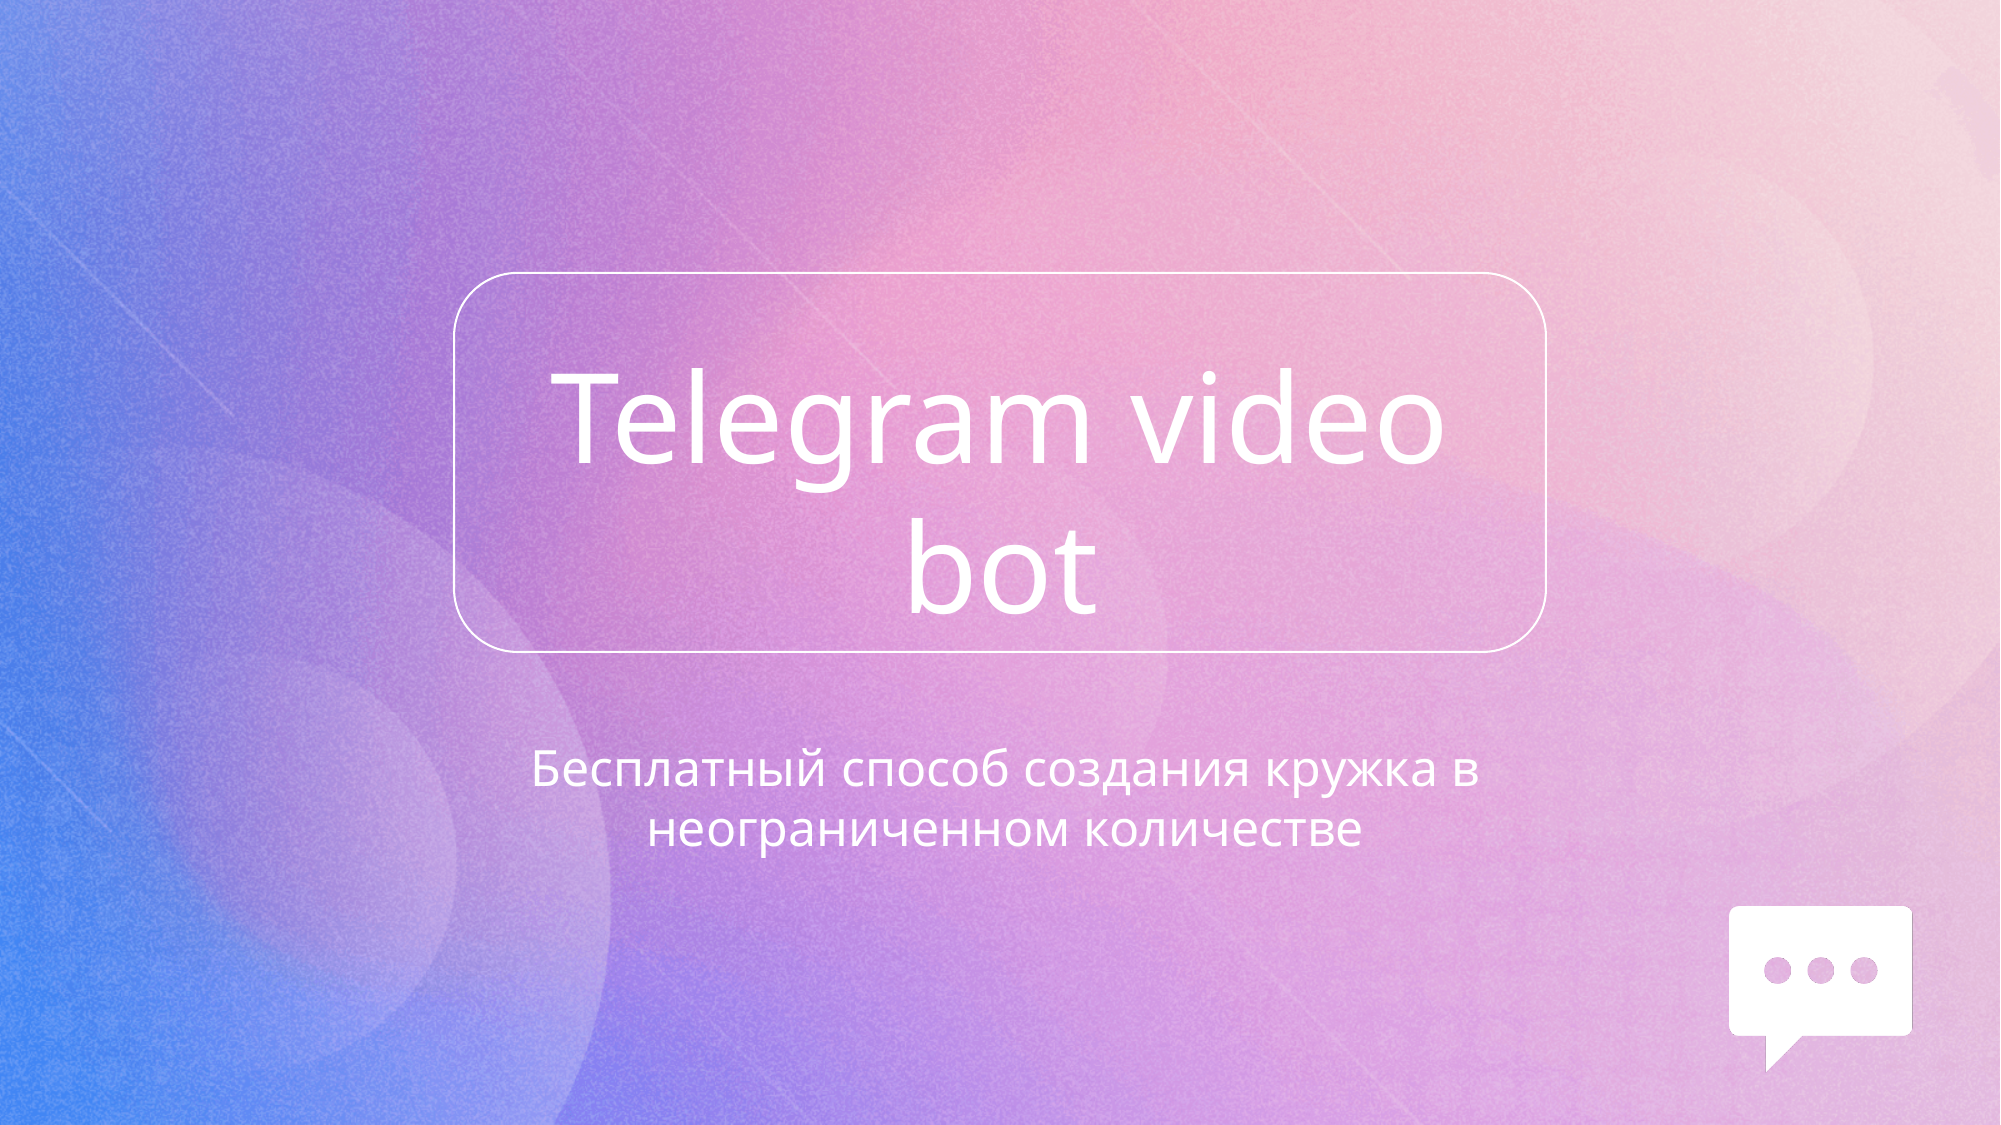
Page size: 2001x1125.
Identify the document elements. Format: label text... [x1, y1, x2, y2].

text_box [452, 271, 1547, 653]
picture [0, 0, 2000, 1125]
text_box Бесплатный способ создания кружка в неограниченном количестве [503, 729, 1508, 864]
